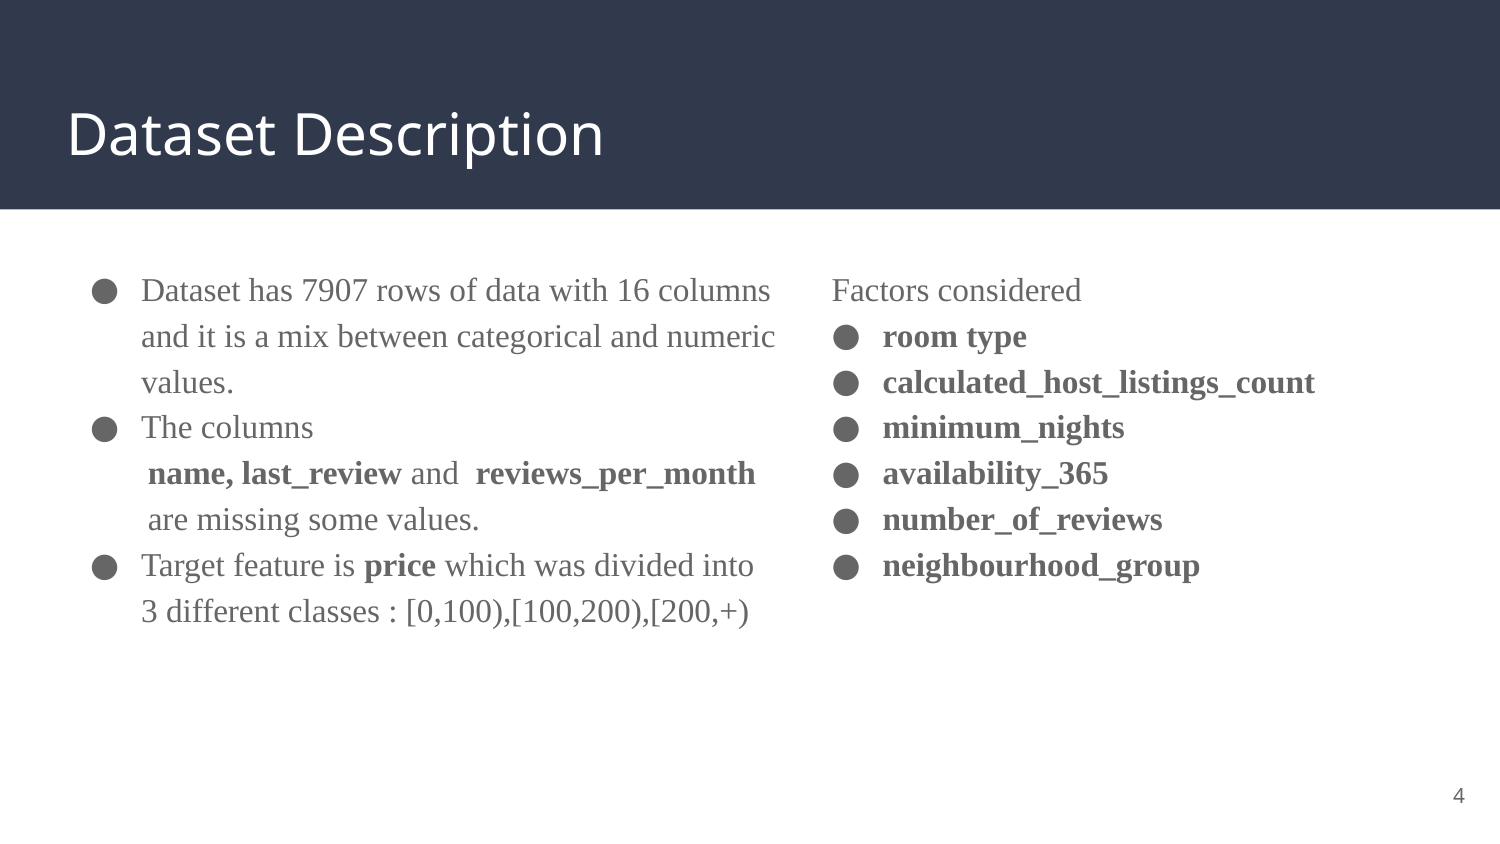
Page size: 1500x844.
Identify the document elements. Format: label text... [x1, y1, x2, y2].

slide_number 4 [1389, 764, 1480, 830]
list Factors considered room type calculated_host_listings_count minimum_nights availability_365 number_of_reviews neighbourhood_group [792, 247, 1449, 752]
list Dataset has 7907 rows of data with 16 columns and it is a mix between categorical and numeric values. The columns name, last_review and reviews_per_month are missing some values. Target feature is price which was divided into 3 different classes : [0,100),[100,200),[200,+) [51, 247, 792, 752]
title Dataset Description [51, 82, 1449, 185]
